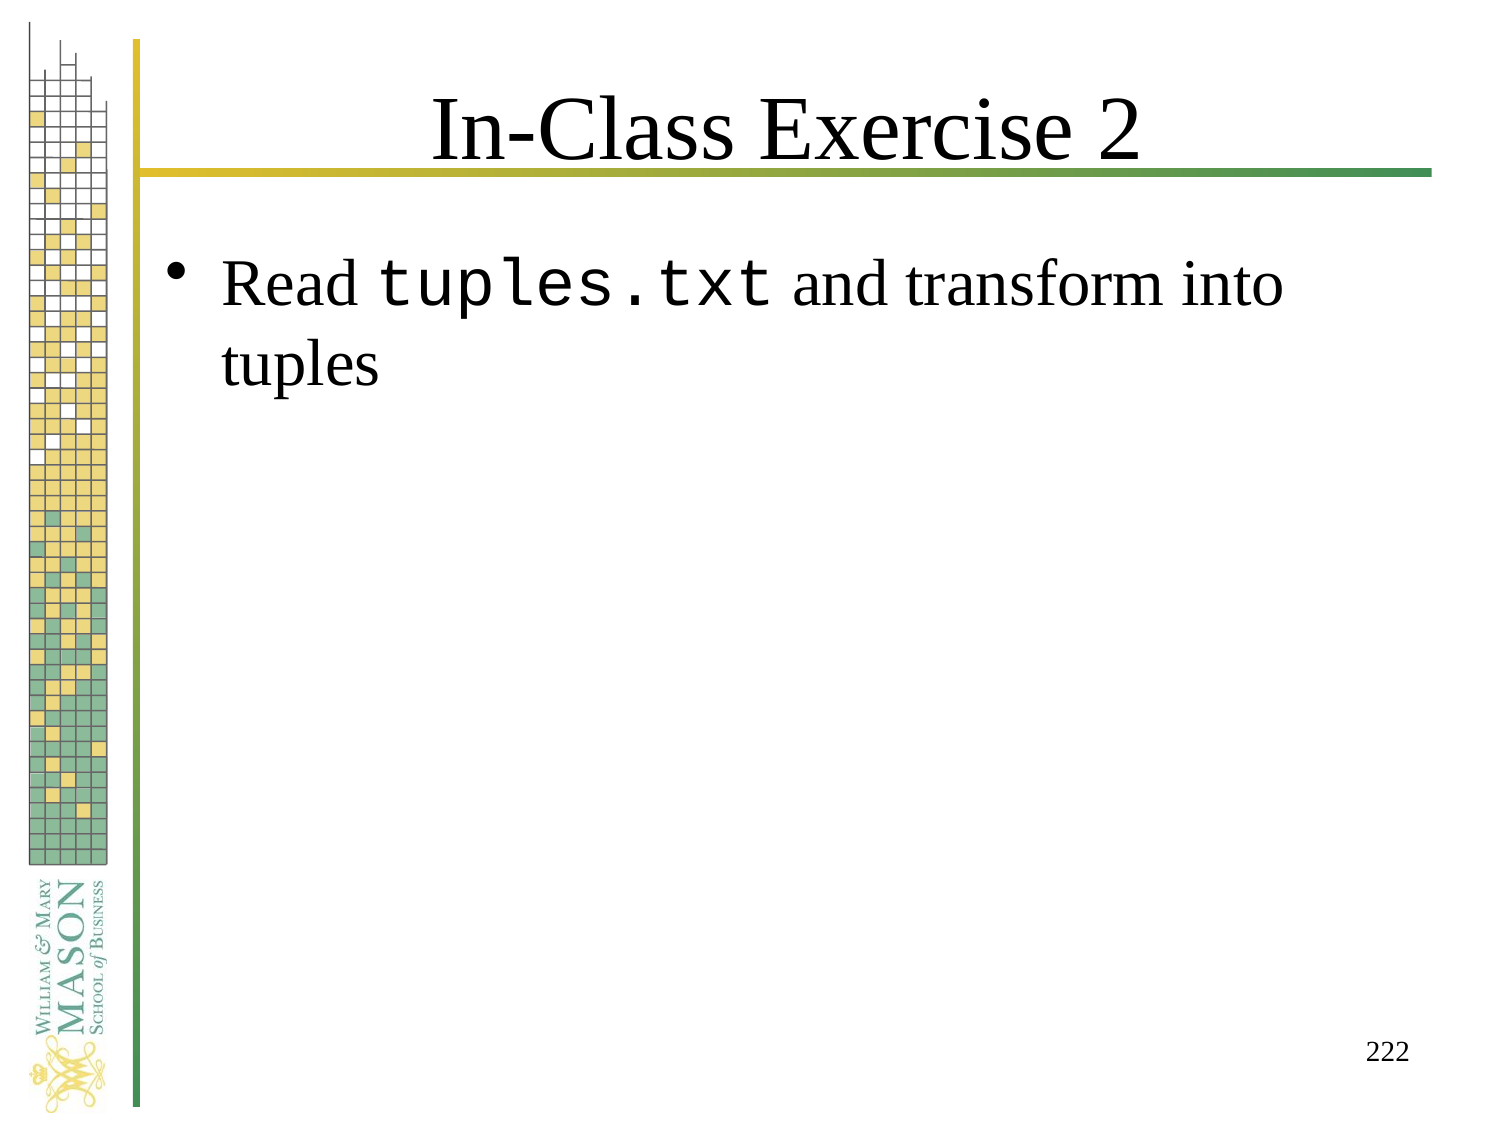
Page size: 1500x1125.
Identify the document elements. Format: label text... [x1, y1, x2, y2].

title In-Class Exercise 2 [150, 45, 1425, 200]
list Read tuples.txt and transform into tuples [150, 231, 1478, 1005]
slide_number 222 [1048, 1024, 1426, 1103]
table_cell Greater than [29, 879, 107, 1113]
